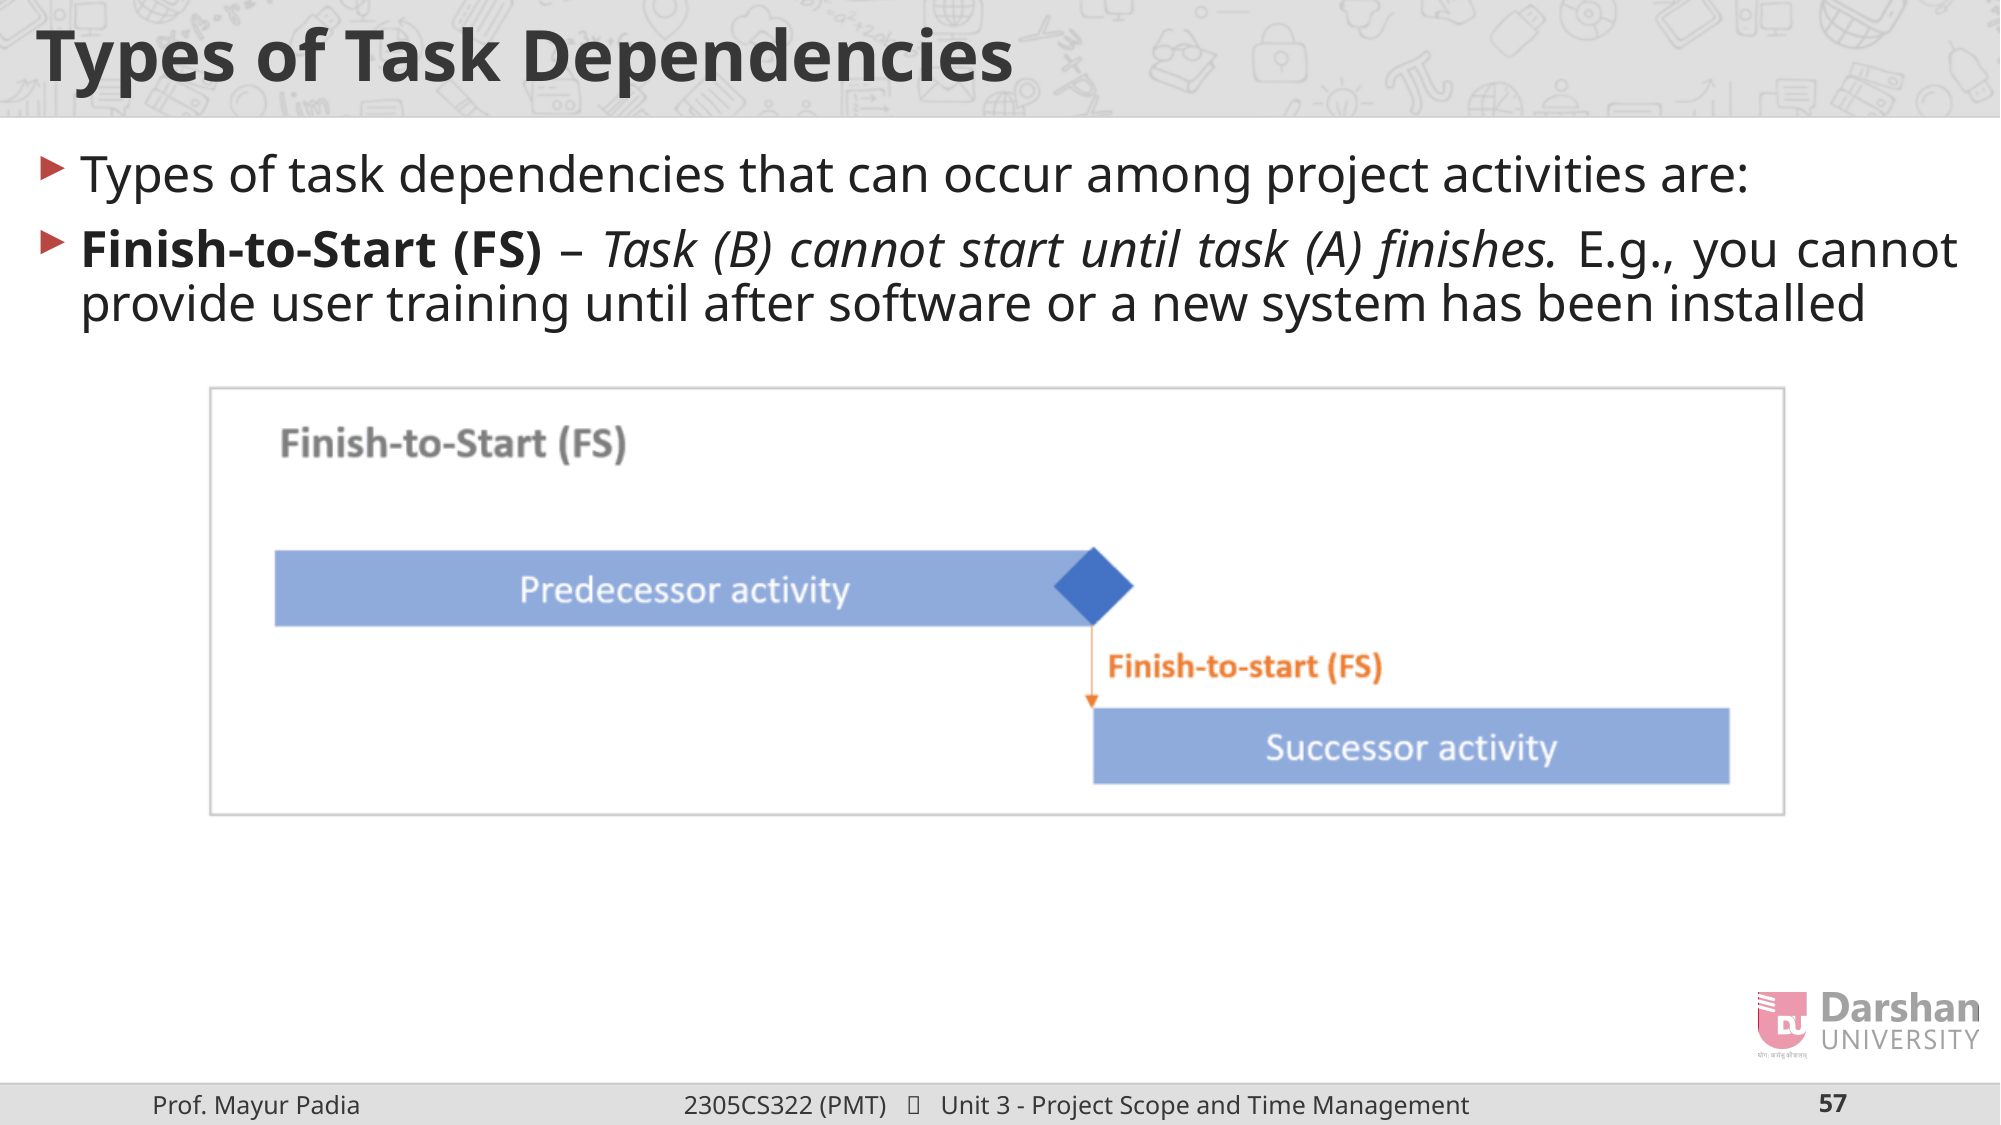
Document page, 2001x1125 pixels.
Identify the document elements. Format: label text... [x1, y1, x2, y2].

picture [197, 377, 1798, 823]
list Types of task dependencies that can occur among project activities are: Finish-to-Start (FS) – Task (B) cannot start until task (A) finishes. E.g., you cannot provide user training until after software or a new system has been installed [21, 141, 1974, 1059]
table_cell I [1974, 992, 1979, 1059]
title Types of Task Dependencies [0, 0, 2000, 117]
